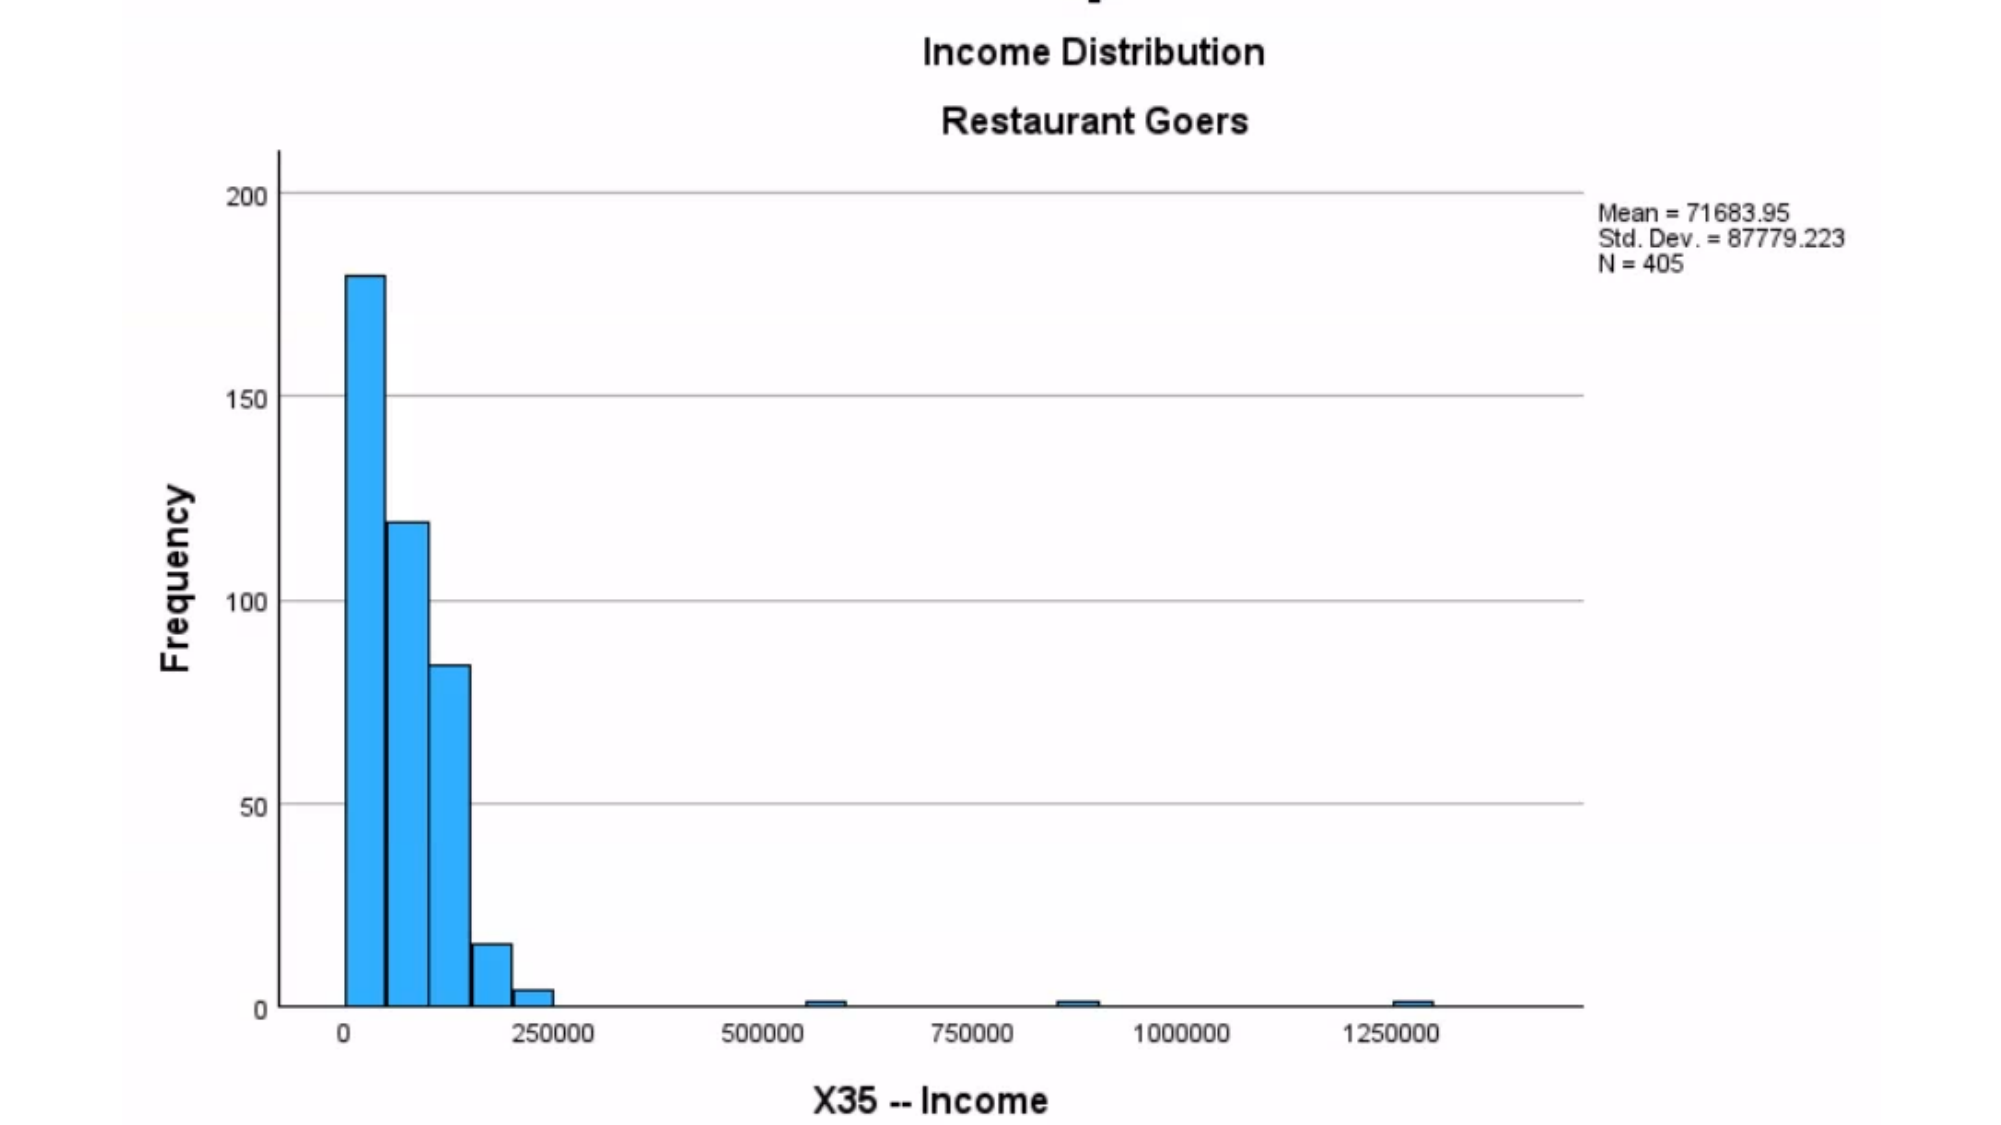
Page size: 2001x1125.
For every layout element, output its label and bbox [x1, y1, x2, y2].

picture [122, 0, 1881, 1125]
